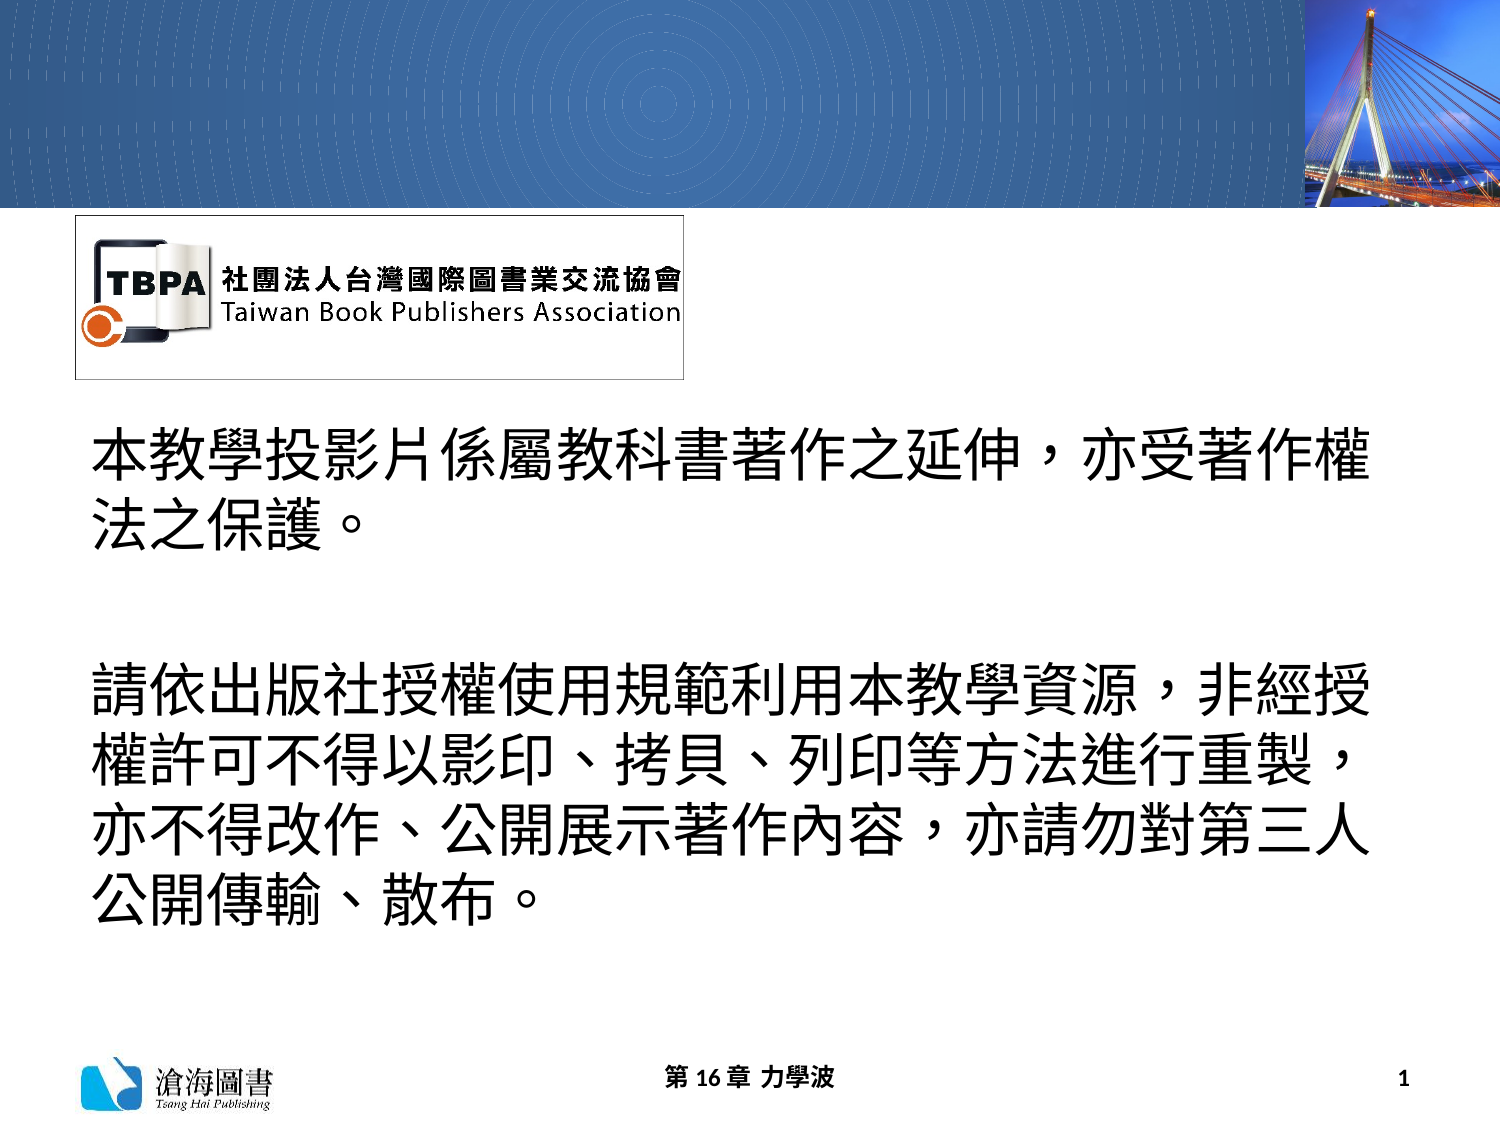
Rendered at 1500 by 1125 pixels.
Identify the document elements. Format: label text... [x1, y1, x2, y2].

list 本教學投影片係屬教科書著作之延伸，亦受著作權法之保護。 請依出版社授權使用規範利用本教學資源，非經授權許可不得以影印、拷貝、列印等方法進行重製，亦不得改作、公開展示著作內容，亦請勿對第三人公開傳輸、散布。 [75, 410, 1425, 1043]
picture [75, 1049, 274, 1118]
slide_number 1 [1074, 1046, 1425, 1107]
picture [74, 215, 685, 380]
footer 第16章 力學波 [512, 1046, 988, 1107]
picture [1305, 0, 1500, 207]
